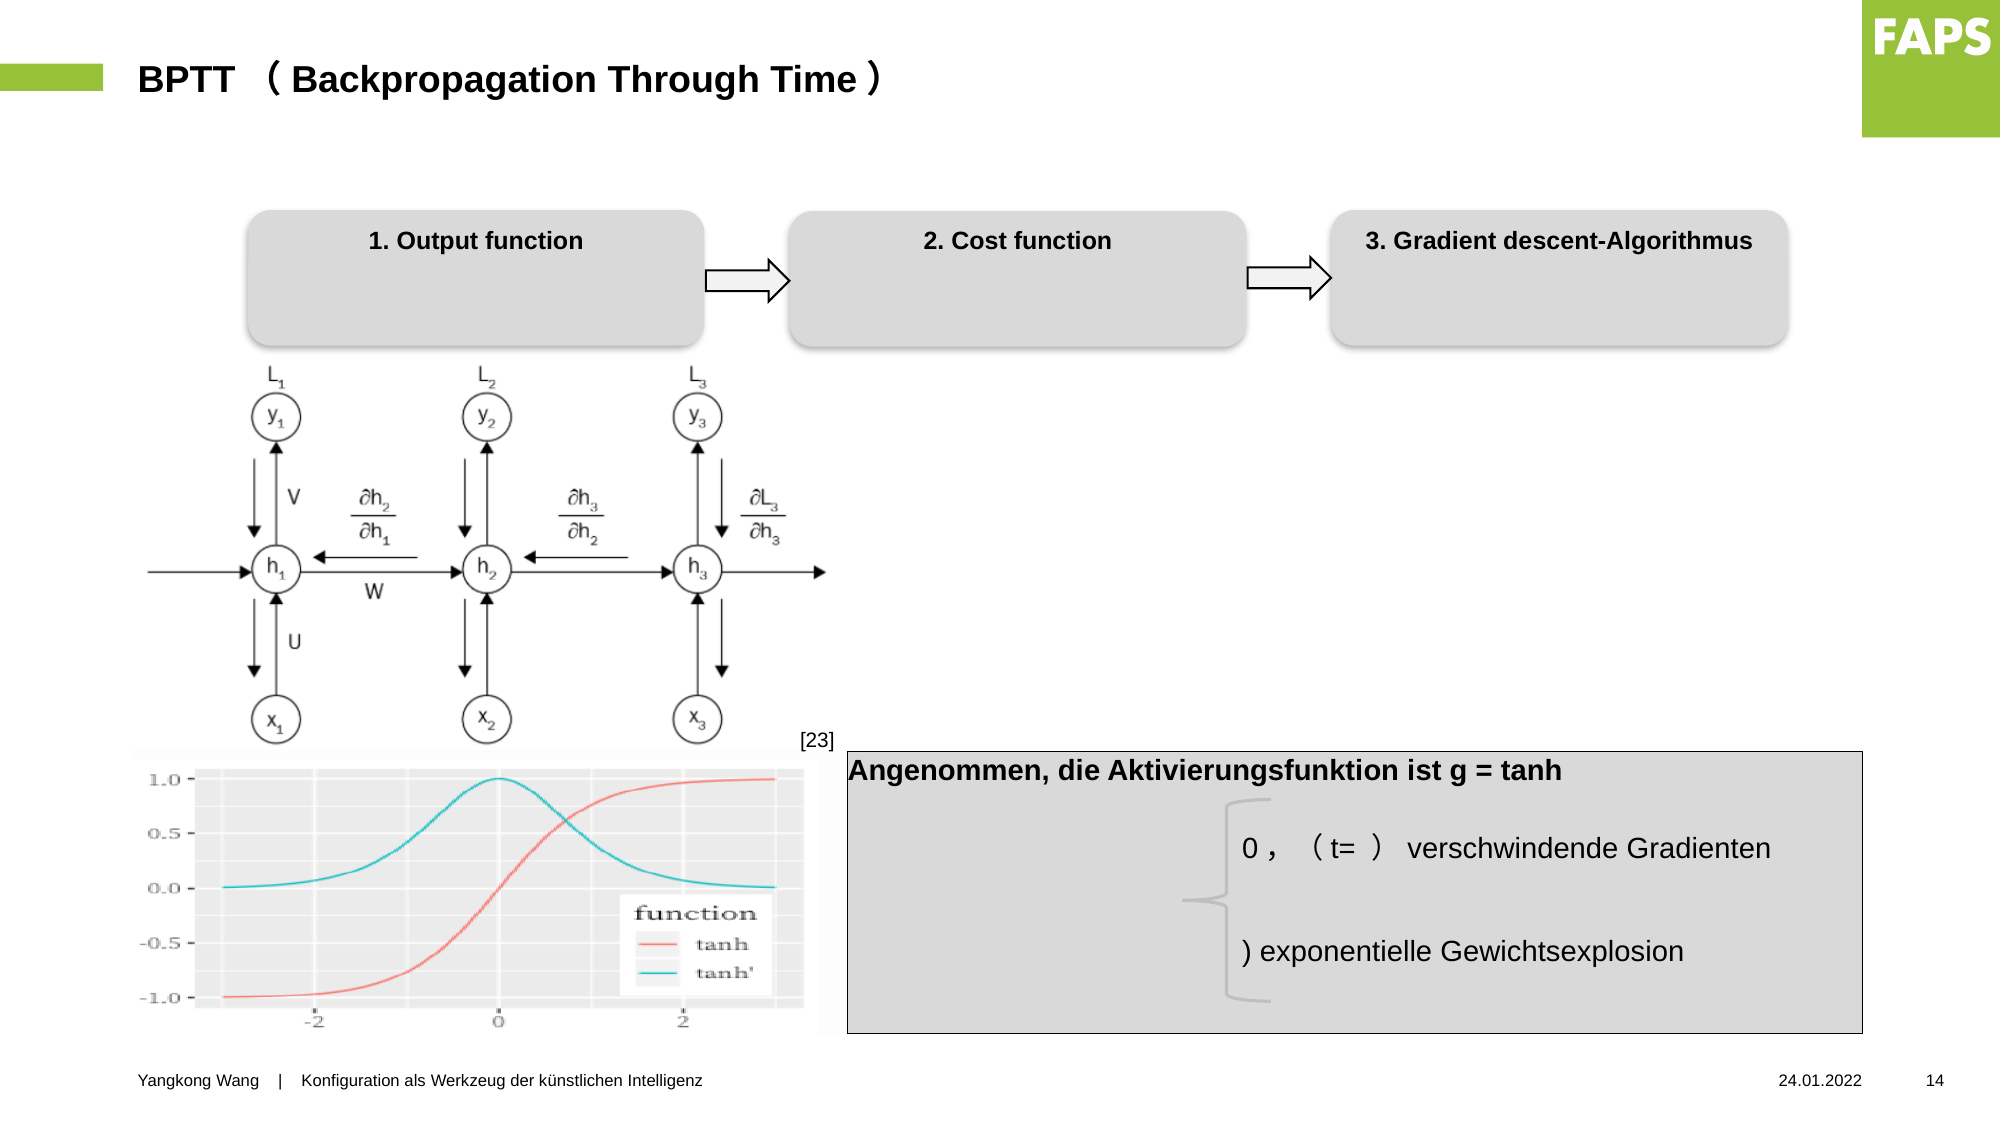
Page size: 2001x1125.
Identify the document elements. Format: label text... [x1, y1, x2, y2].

text_box [1182, 798, 1271, 1002]
picture [130, 358, 848, 1036]
title BPTT（Backpropagation Through Time） [137, 54, 1863, 138]
text_box [23] [848, 726, 855, 775]
text_box [704, 257, 791, 304]
text_box [1246, 254, 1333, 302]
